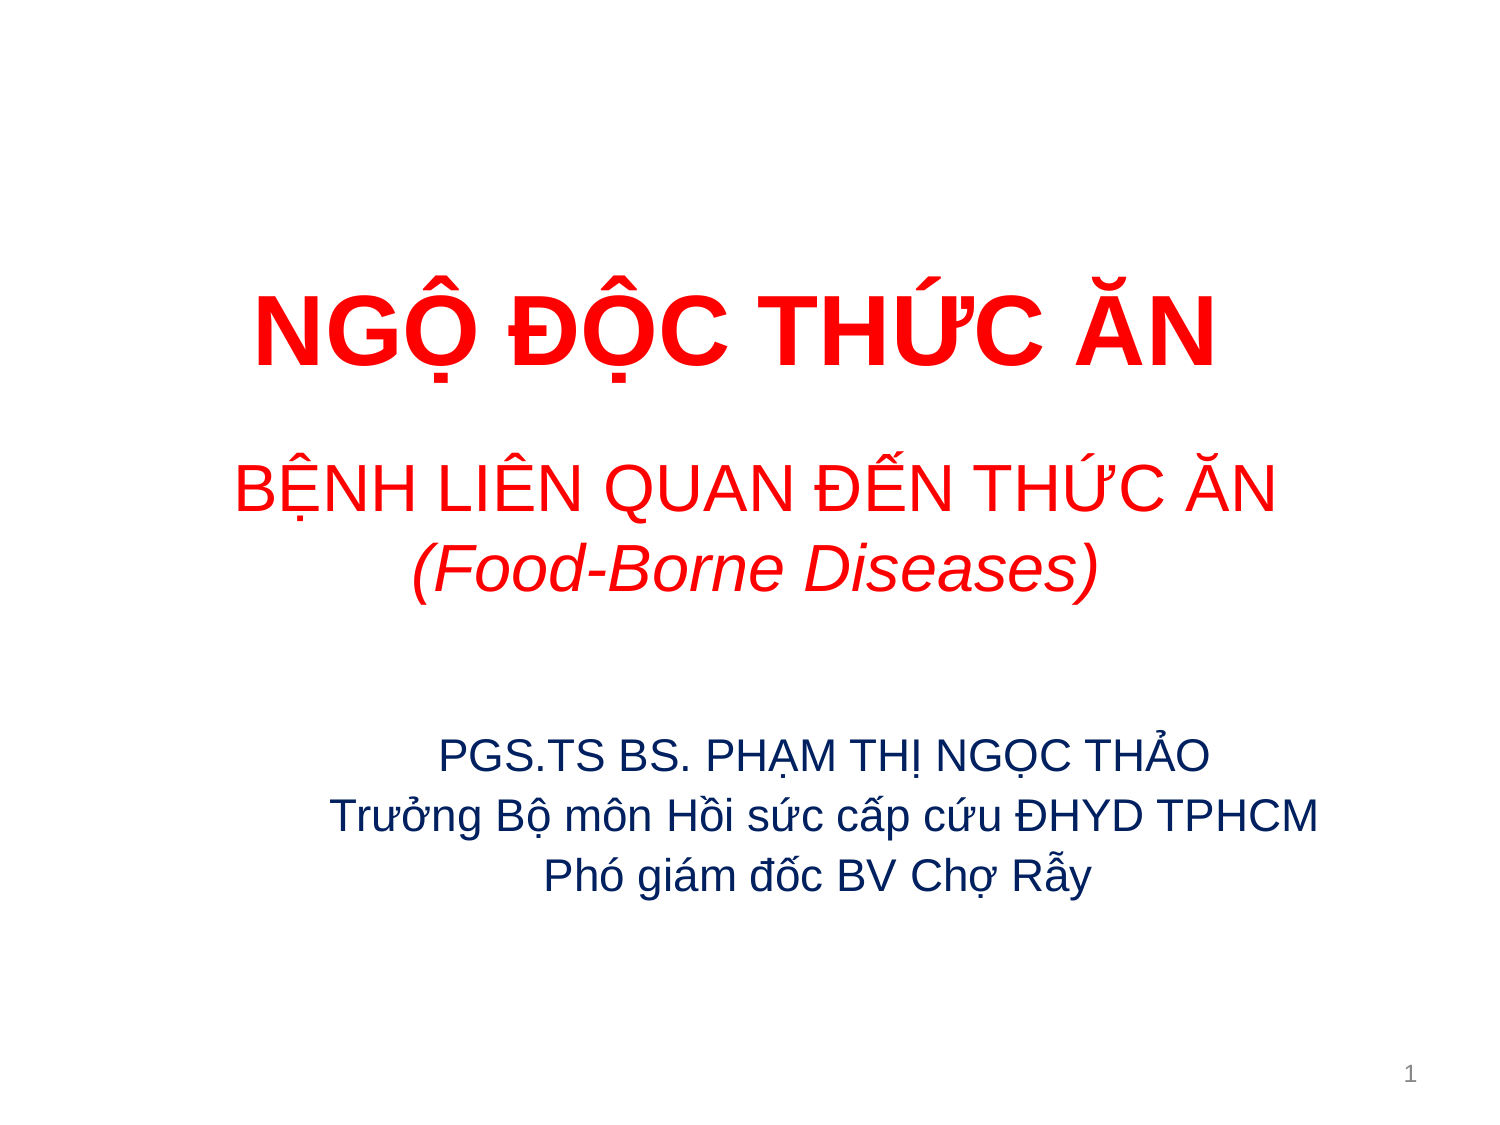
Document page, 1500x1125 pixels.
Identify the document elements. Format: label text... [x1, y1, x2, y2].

slide_number 1 [1379, 1050, 1426, 1095]
title NGỘ ĐỘC THỨC ĂN [111, 249, 1388, 401]
text_box BỆNH LIÊN QUAN ĐẾN THỨC ĂN (Food-Borne Diseases) [124, 437, 1388, 613]
list PGS.TS BS. PHẠM THỊ NGỌC THẢO Trưởng Bộ môn Hồi sức cấp cứu ĐHYD TPHCM Phó giám đốc BV Chợ Rẫy [224, 724, 1426, 926]
